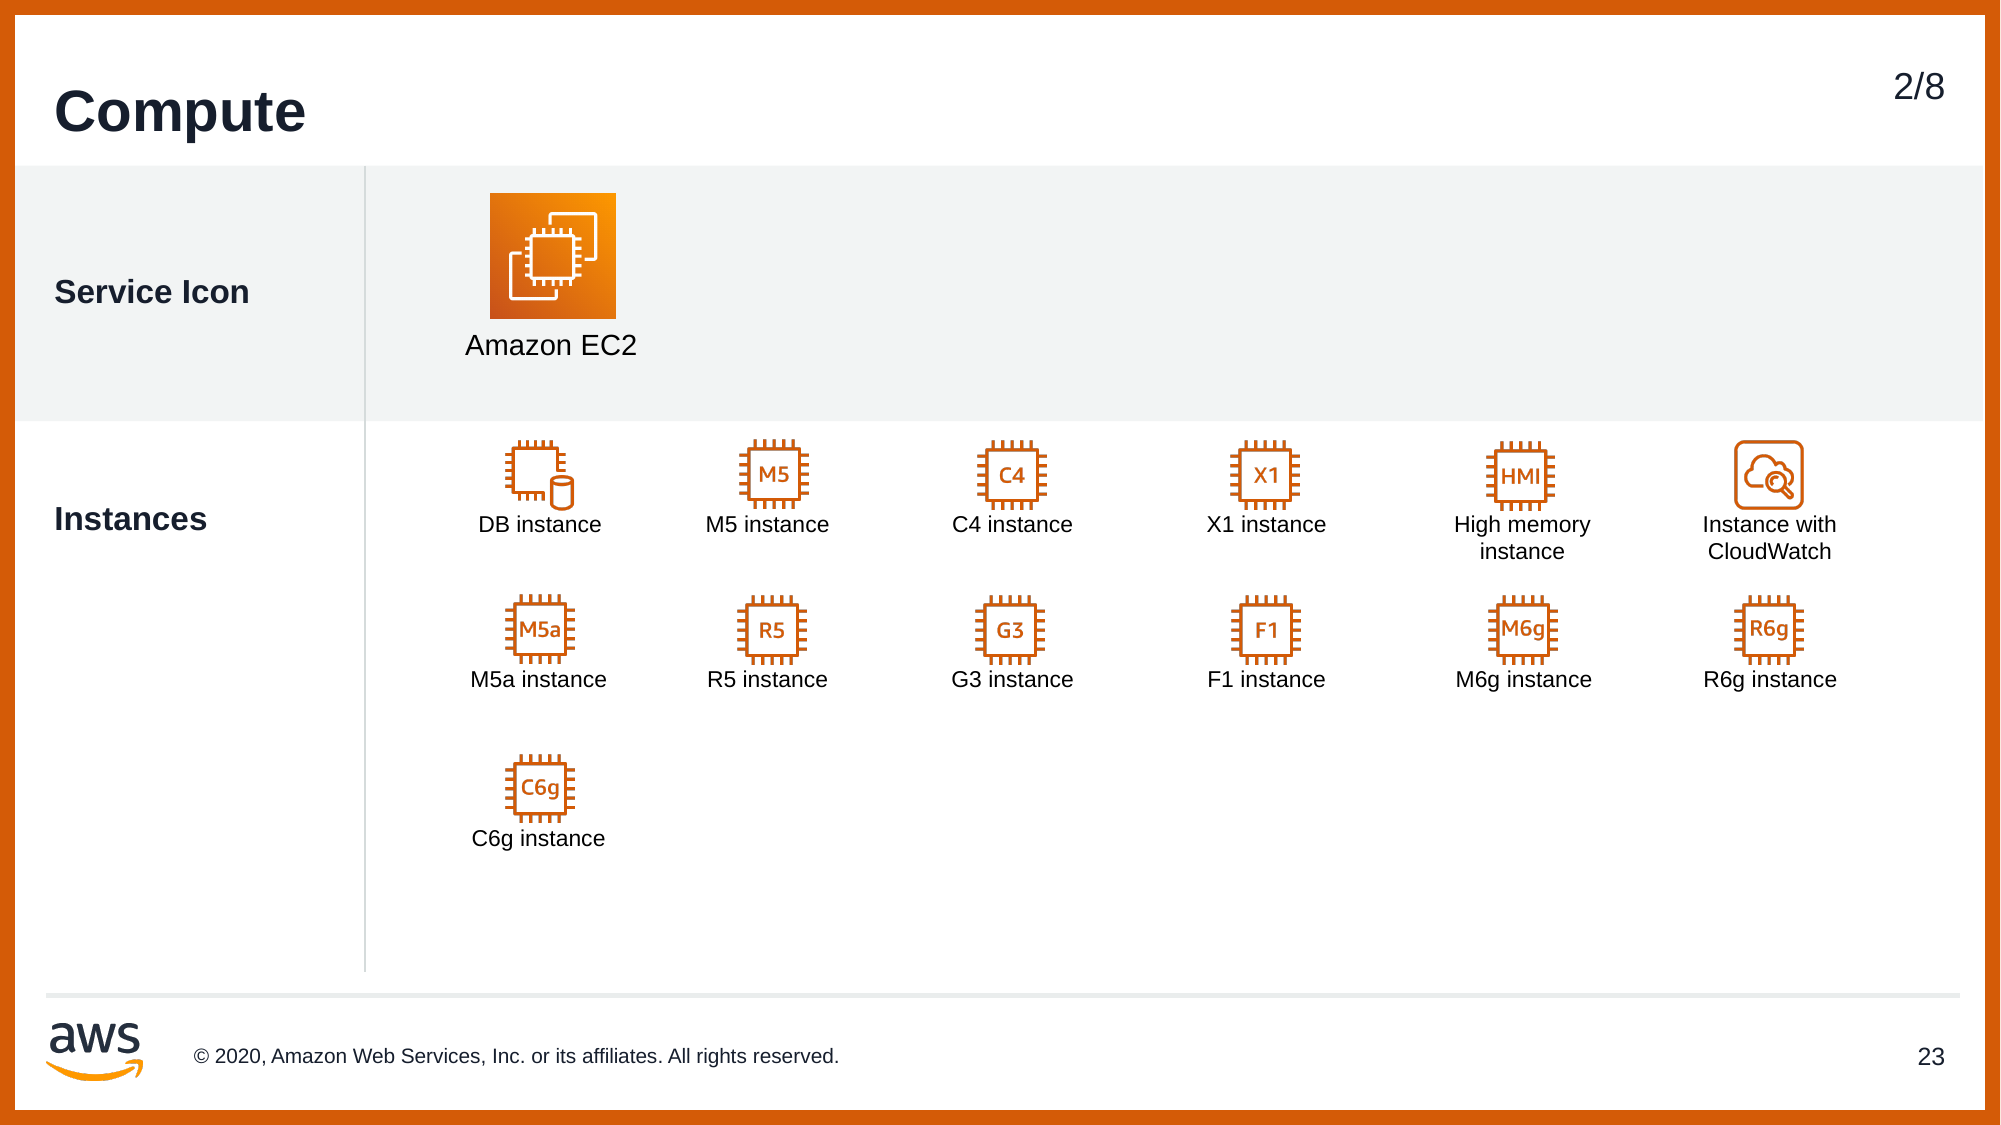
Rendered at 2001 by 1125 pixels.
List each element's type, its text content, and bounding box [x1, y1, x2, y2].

picture [1731, 437, 1807, 513]
picture [736, 436, 812, 512]
text_box M5a instance [433, 657, 643, 700]
picture [1227, 437, 1303, 513]
footer © 2020, Amazon Web Services, Inc. or its affiliates. All rights reserved. [178, 1025, 911, 1086]
picture [1731, 592, 1807, 668]
slide_number 23 [1493, 1025, 1961, 1086]
text_box Instance with CloudWatch [1593, 502, 1947, 572]
list 2/8 [1693, 59, 1961, 166]
text_box M6g instance [1385, 657, 1632, 700]
picture [1228, 592, 1304, 668]
text_box C4 instance [888, 502, 1128, 545]
title Compute [39, 59, 1457, 166]
picture [502, 750, 578, 826]
picture [490, 193, 616, 319]
picture [46, 1023, 143, 1081]
text_box M5 instance [665, 502, 888, 545]
picture [972, 592, 1048, 668]
text_box G3 instance [888, 657, 1128, 700]
picture [734, 592, 810, 668]
picture [502, 437, 578, 513]
text_box F1 instance [1128, 657, 1385, 700]
picture [502, 591, 578, 667]
text_box High memory instance [1399, 502, 1593, 572]
text_box X1 instance [1128, 502, 1399, 545]
text_box Amazon EC2 [365, 319, 738, 369]
picture [1485, 592, 1561, 668]
text_box R5 instance [643, 657, 888, 700]
text_box C6g instance [433, 816, 644, 859]
text_box DB instance [416, 502, 665, 545]
picture [974, 437, 1050, 513]
picture [1482, 438, 1558, 514]
text_box R6g instance [1632, 657, 1909, 700]
